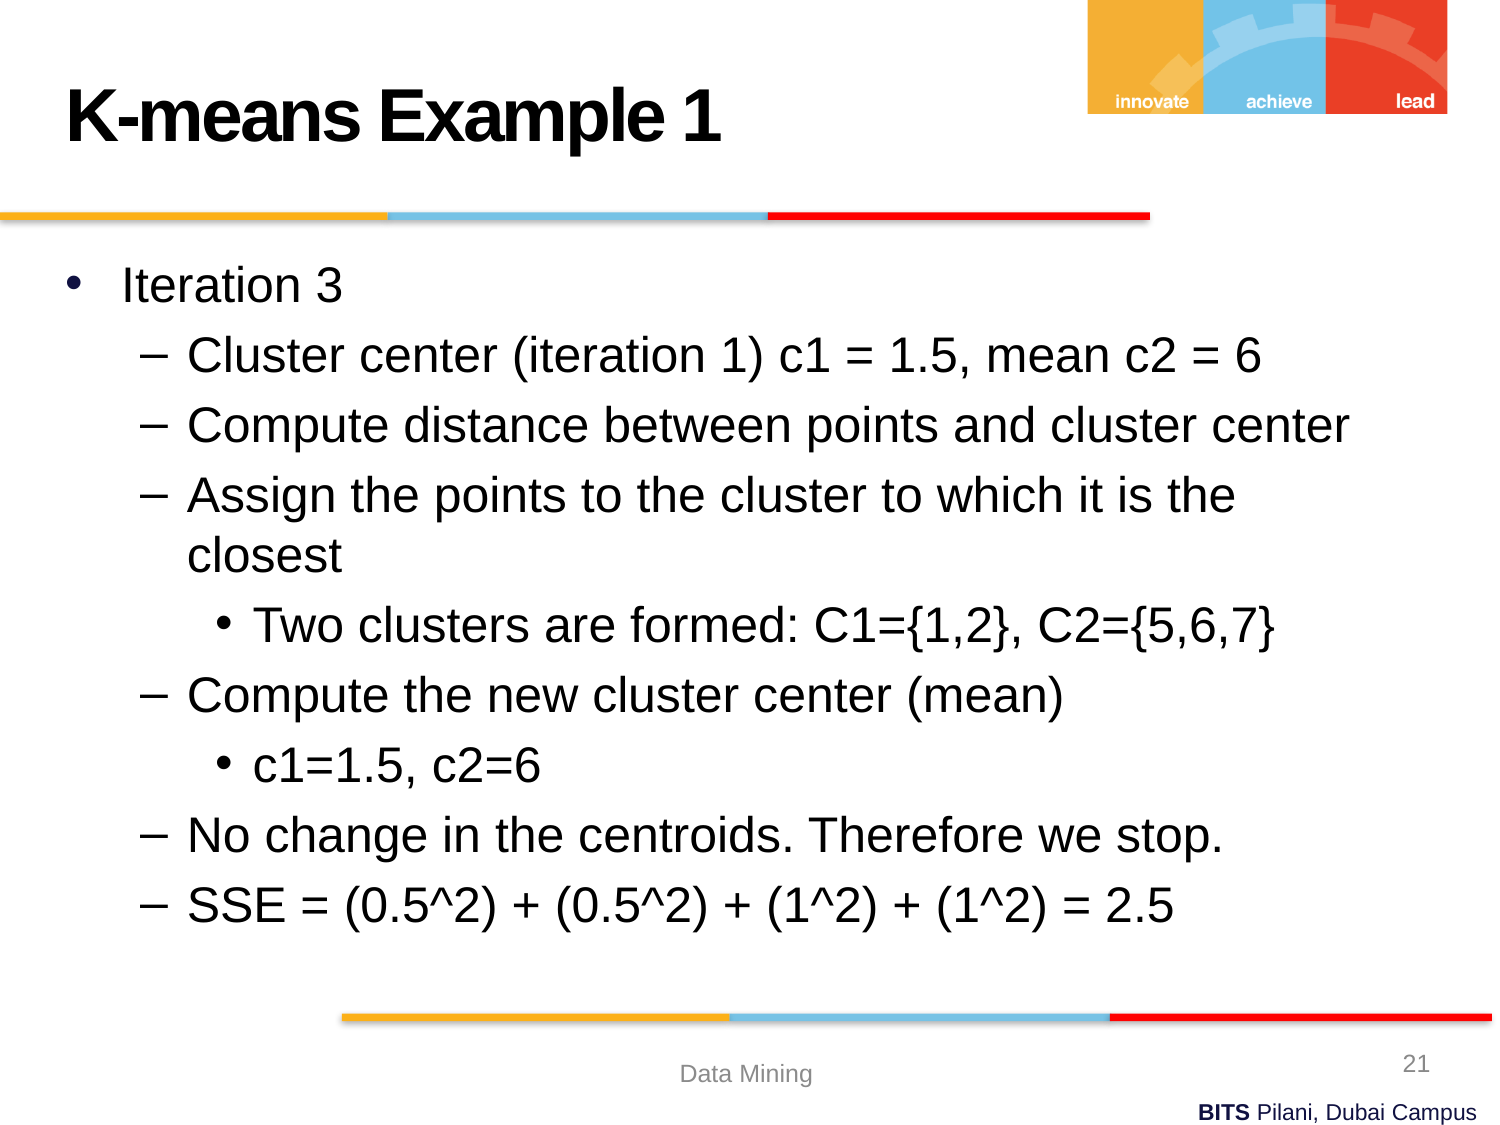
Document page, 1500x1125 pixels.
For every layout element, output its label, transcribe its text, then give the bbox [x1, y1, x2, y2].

list Iteration 3 Cluster center (iteration 1) c1 = 1.5, mean c2 = 6 Compute distance between points and cluster center Assign the points to the cluster to which it is the closest Two clusters are formed: C1={1,2}, C2={5,6,7} Compute the new cluster center (mean) c1=1.5, c2=6 No change in the centroids. Therefore we stop. SSE = (0.5^2) + (0.5^2) + (1^2) + (1^2) = 2.5 [50, 245, 1400, 988]
footer Data Mining [512, 1042, 988, 1103]
list K-means Example 1 [50, 24, 1088, 213]
picture [1087, 0, 1448, 114]
slide_number 21 [1095, 1032, 1446, 1093]
